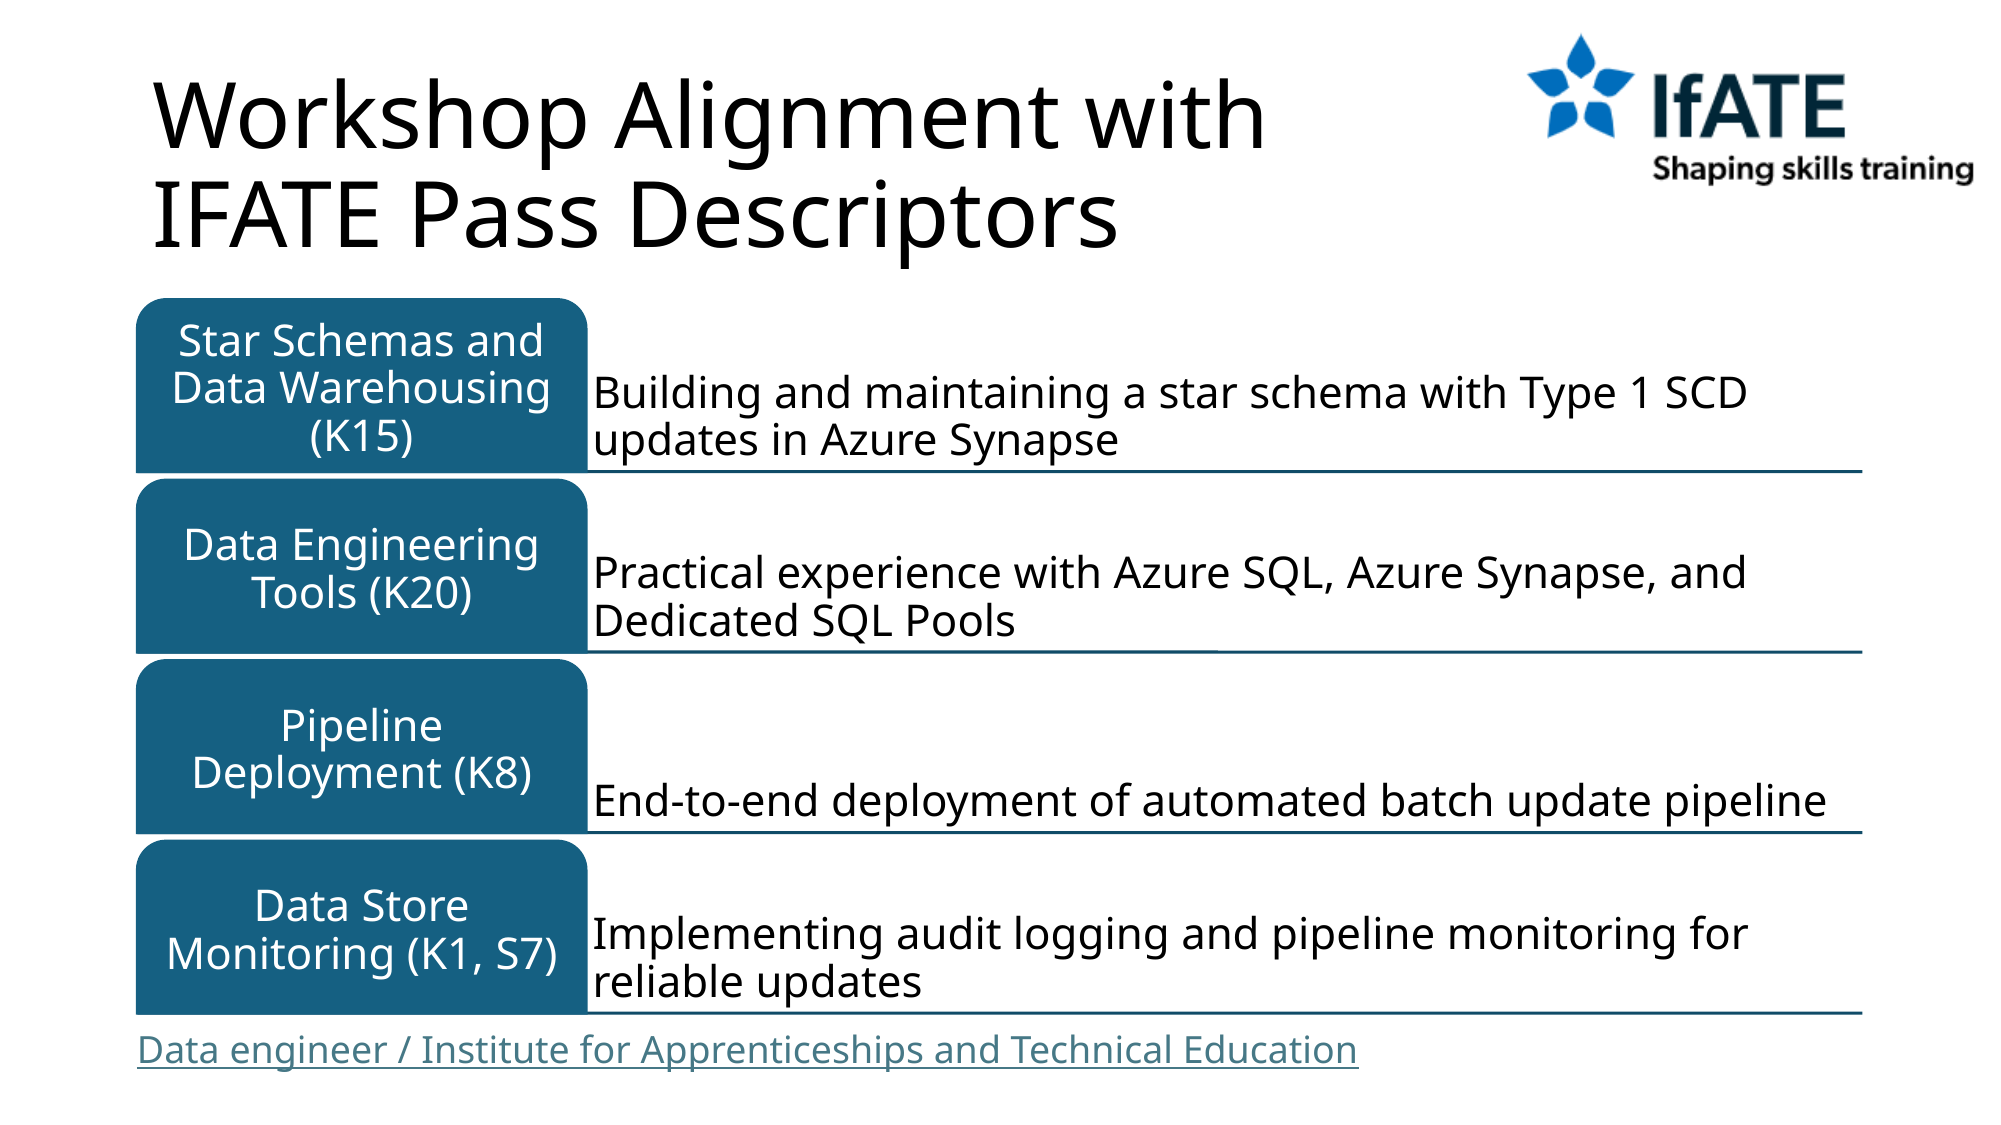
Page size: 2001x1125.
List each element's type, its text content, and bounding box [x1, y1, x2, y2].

text_box Data engineer / Institute for Apprenticeships and Technical Education [122, 1018, 1604, 1085]
title Workshop Alignment with IFATE Pass Descriptors [137, 59, 1530, 278]
picture [1507, 19, 2000, 194]
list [136, 298, 1863, 1014]
